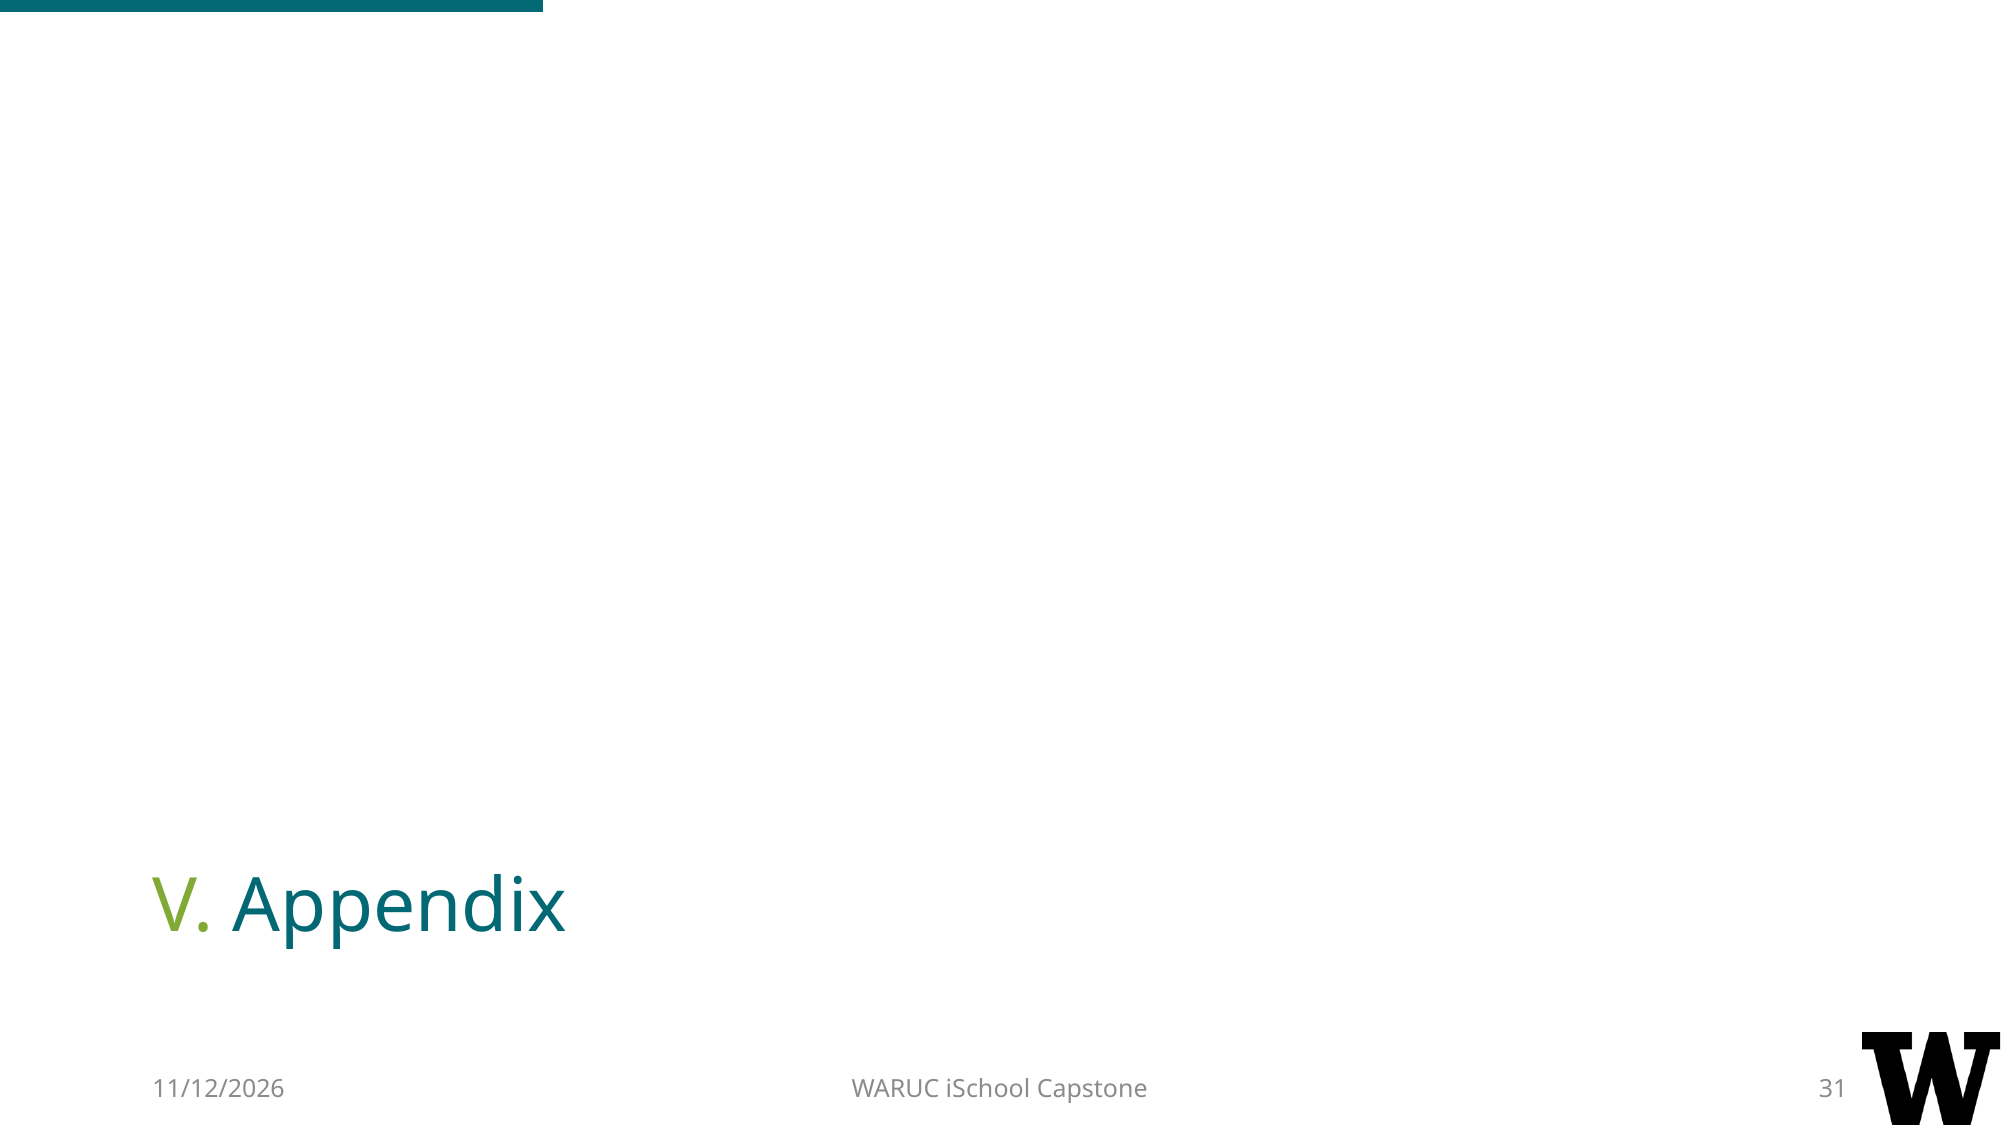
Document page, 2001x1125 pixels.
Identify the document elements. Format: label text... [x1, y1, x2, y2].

slide_number 31 [1412, 1060, 1863, 1120]
title V. Appendix [137, 859, 1863, 1002]
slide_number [137, 1060, 588, 1120]
footer WARUC iSchool Capstone [662, 1060, 1338, 1120]
picture [1862, 1032, 2001, 1125]
